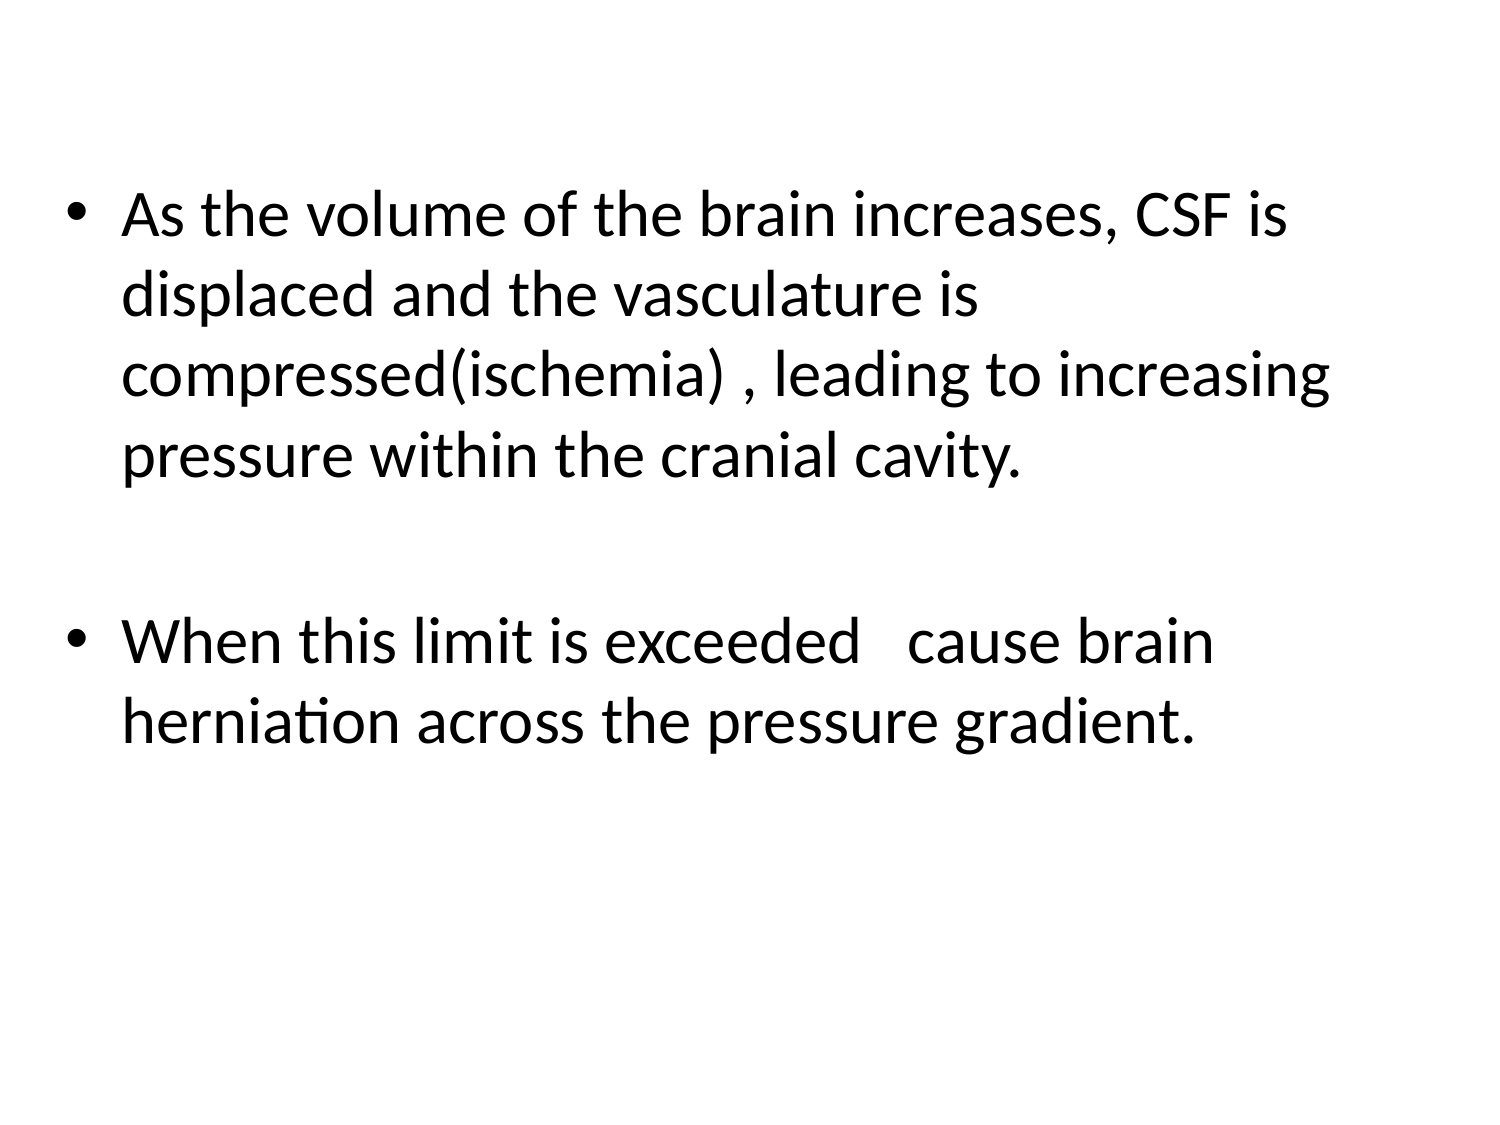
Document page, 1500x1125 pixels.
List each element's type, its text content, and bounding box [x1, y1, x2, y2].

list As the volume of the brain increases, CSF is displaced and the vasculature is compressed(ischemia) , leading to increasing pressure within the cranial cavity. When this limit is exceeded cause brain herniation across the pressure gradient. [50, 162, 1425, 1005]
